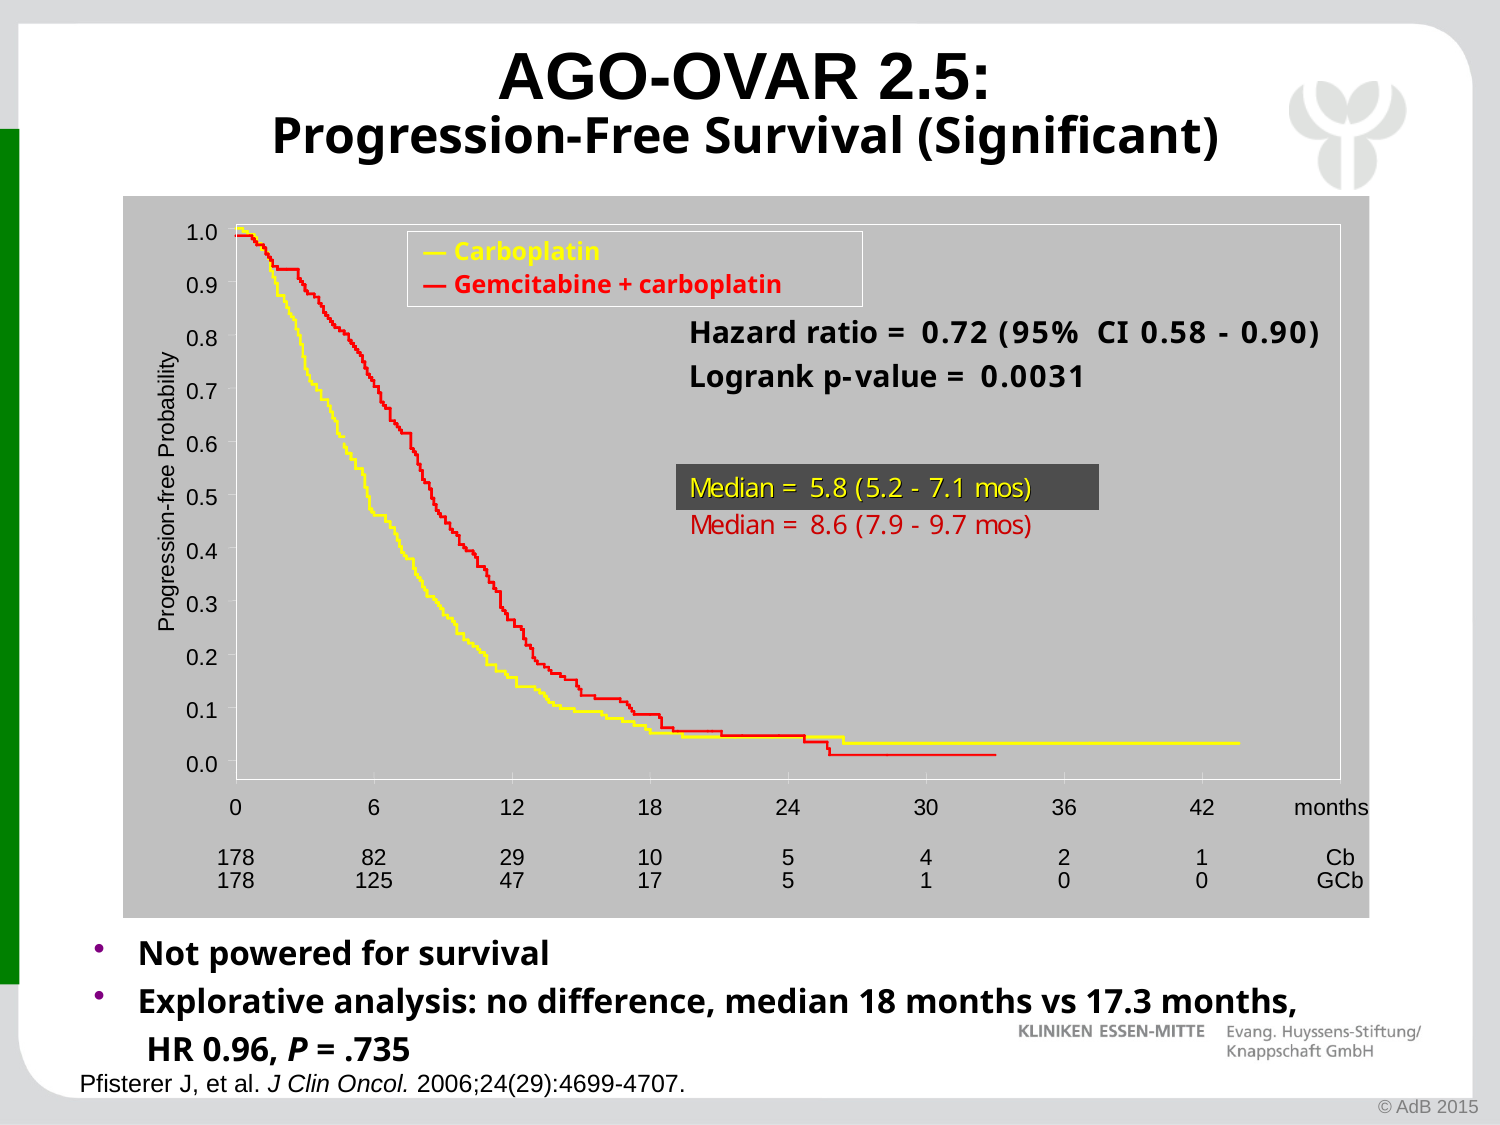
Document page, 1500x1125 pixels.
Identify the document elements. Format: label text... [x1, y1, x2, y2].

picture [0, 0, 1500, 1125]
text_box AGO-OVAR 2.5: Progression-Free Survival (Significant) [256, 37, 1235, 172]
text_box Pfisterer J, et al. J Clin Oncol. 2006;24(29):4699-4707. [64, 1060, 1117, 1106]
text_box Not powered for survival Explorative analysis: no difference, median 18 months vs 17.3 months, HR 0.96, P = .735 [78, 916, 1324, 1076]
